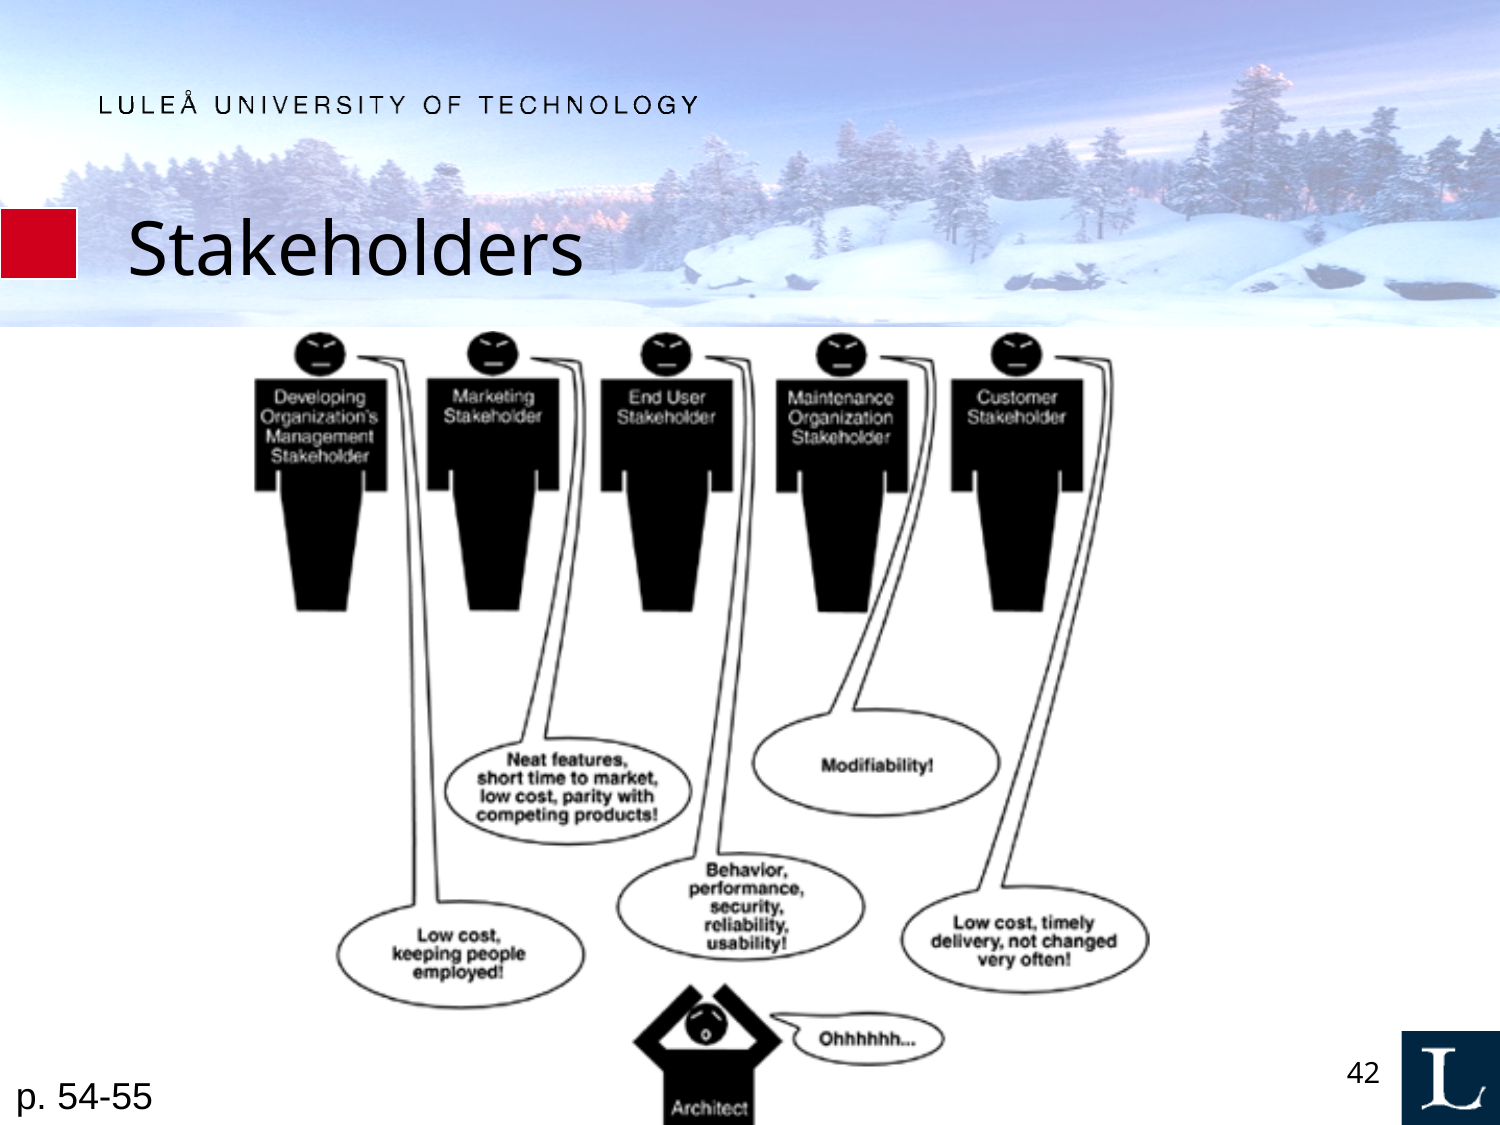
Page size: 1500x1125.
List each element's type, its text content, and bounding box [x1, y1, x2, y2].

picture [1399, 1031, 1500, 1125]
text_box p. 54-55 [1, 1064, 169, 1124]
picture [100, 90, 697, 114]
title Stakeholders [111, 160, 1412, 330]
picture [253, 331, 1150, 1125]
slide_number 42 [1156, 1046, 1396, 1125]
